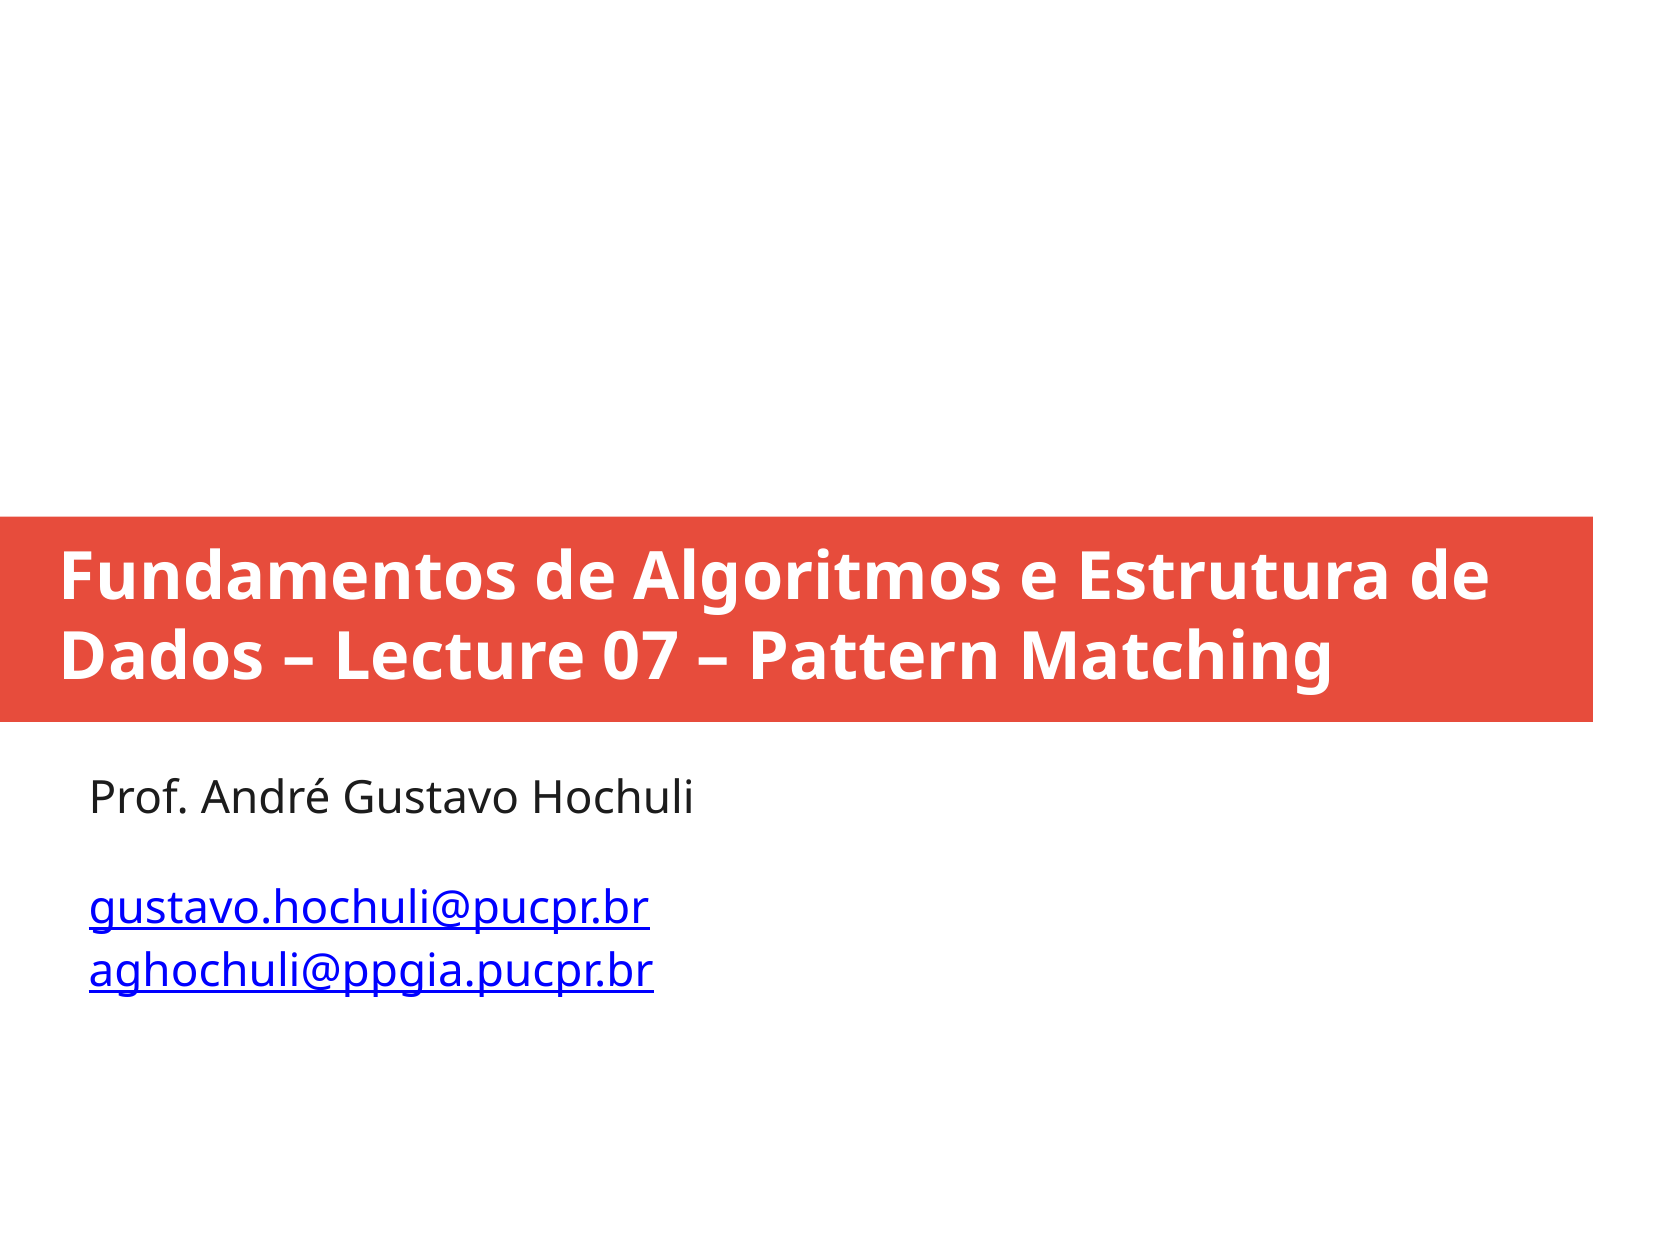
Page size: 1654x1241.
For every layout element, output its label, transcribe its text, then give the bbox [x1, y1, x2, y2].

text_box Prof. André Gustavo Hochuli gustavo.hochuli@pucpr.br aghochuli@ppgia.pucpr.br [88, 767, 1593, 1180]
text_box Fundamentos de Algoritmos e Estrutura de Dados – Lecture 07 – Pattern Matching [59, 546, 1593, 693]
